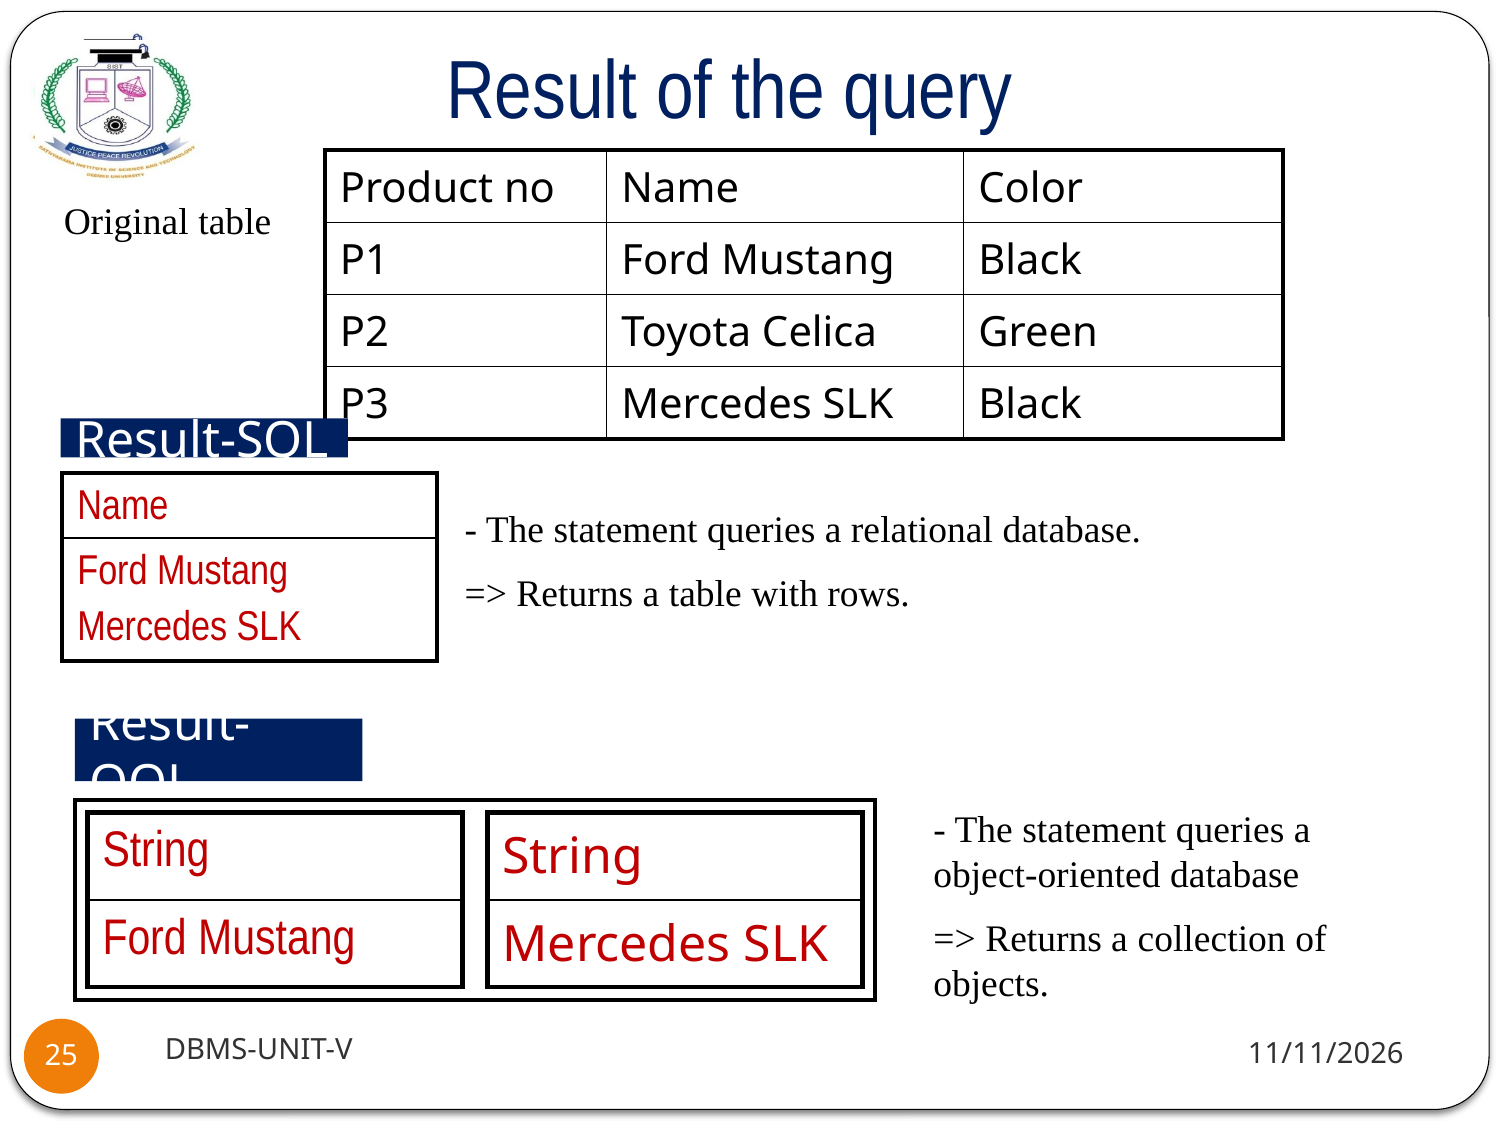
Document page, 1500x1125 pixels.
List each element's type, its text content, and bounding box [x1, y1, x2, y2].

table_cell P1 [327, 223, 606, 294]
table_cell Ford Mustang [607, 223, 963, 294]
slide_number 25 [23, 1018, 99, 1094]
table_header Product no [327, 152, 606, 222]
table_cell P3 [327, 367, 606, 437]
text_box Result-OQL [74, 718, 363, 782]
text_box - The statement queries a object-oriented database => Returns a collection of objects. [918, 797, 1407, 1076]
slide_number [1012, 1015, 1419, 1094]
table_cell Ford Mustang Mercedes SLK [64, 539, 435, 659]
table_cell Mercedes SLK [607, 367, 963, 437]
footer DBMS-UNIT-V [150, 1012, 800, 1088]
text_box - The statement queries a relational database. => Returns a table with rows. [449, 497, 1225, 685]
table_cell P2 [327, 295, 606, 366]
text_box Original table [49, 189, 325, 250]
picture [29, 30, 200, 182]
table_cell Black [964, 367, 1281, 437]
text_box [75, 800, 875, 1000]
table_cell Black [964, 223, 1281, 294]
table_header Name [64, 475, 435, 537]
table_header Color [964, 152, 1281, 222]
table_header Name [607, 152, 963, 222]
table_cell Green [964, 295, 1281, 366]
text_box Result-SQL [60, 418, 348, 458]
table_cell Toyota Celica [607, 295, 963, 366]
title Result of the query [99, 28, 1378, 151]
